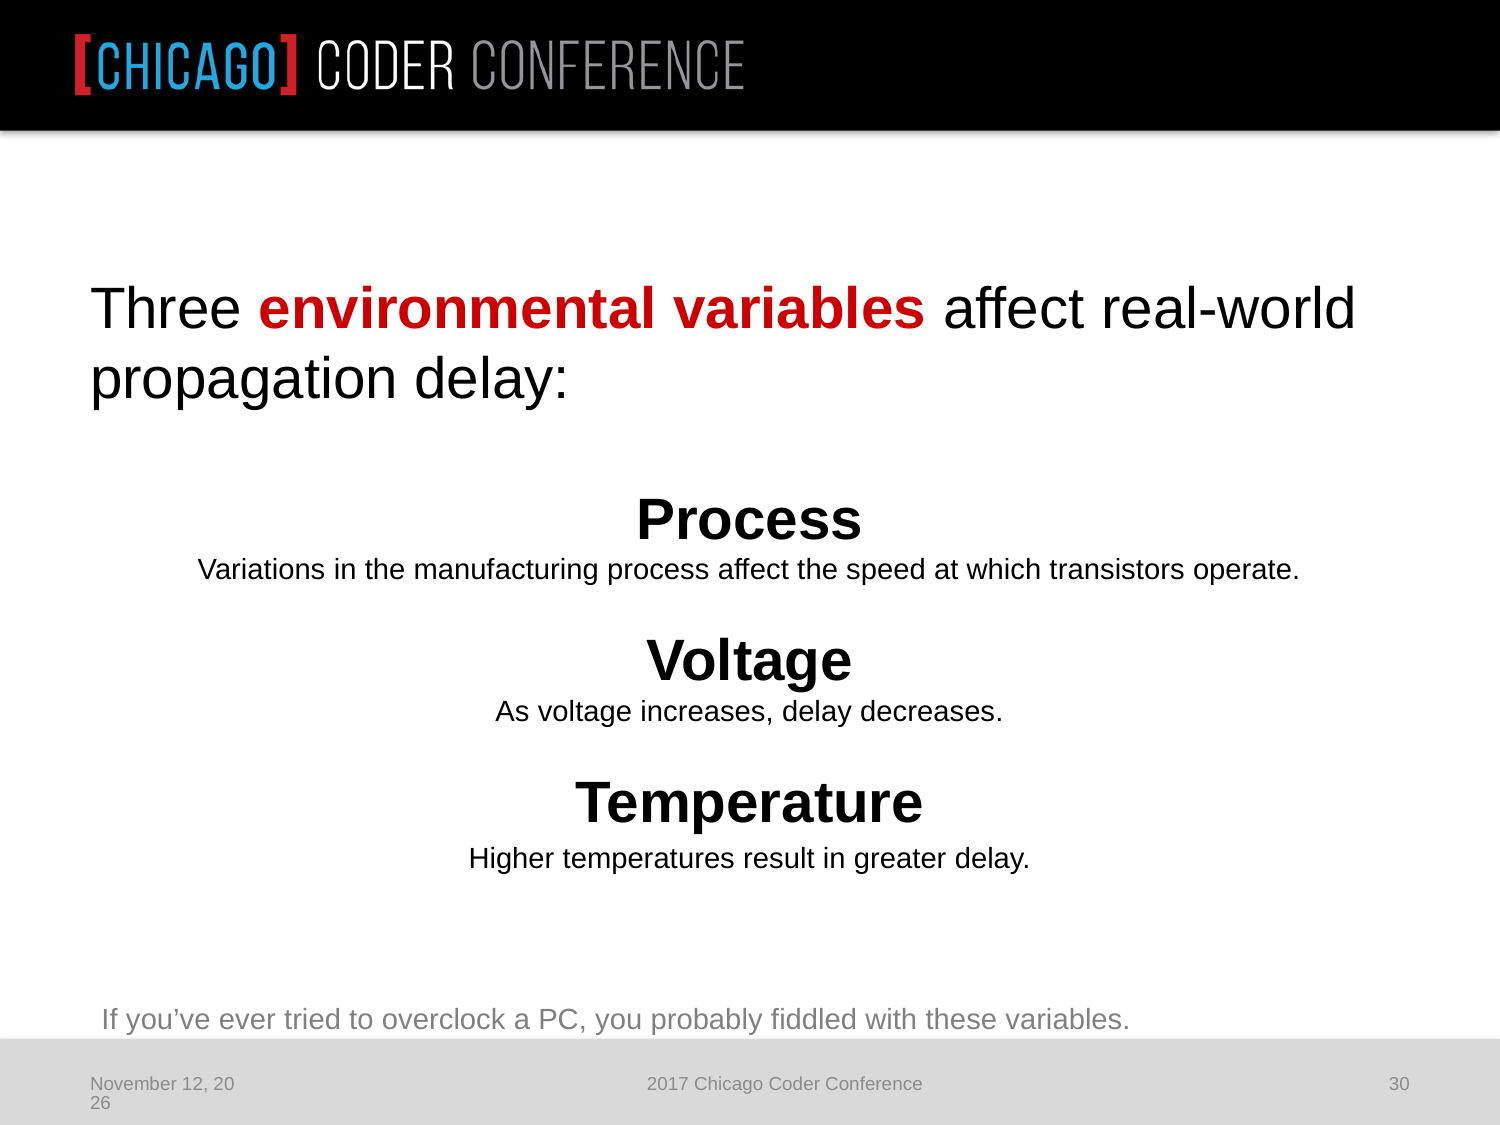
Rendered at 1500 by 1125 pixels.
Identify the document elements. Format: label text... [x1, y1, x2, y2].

text_box If you’ve ever tried to overclock a PC, you probably fiddled with these variables. [86, 992, 1156, 1043]
list Three environmental variables affect real-world propagation delay: Process Variations in the manufacturing process affect the speed at which transistors operate. Voltage As voltage increases, delay decreases. Temperature Higher temperatures result in greater delay. [75, 262, 1425, 1005]
slide_number 30 [1316, 1053, 1425, 1114]
footer 2017 Chicago Coder Conference [258, 1053, 1316, 1114]
picture [75, 34, 744, 98]
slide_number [75, 1053, 258, 1114]
